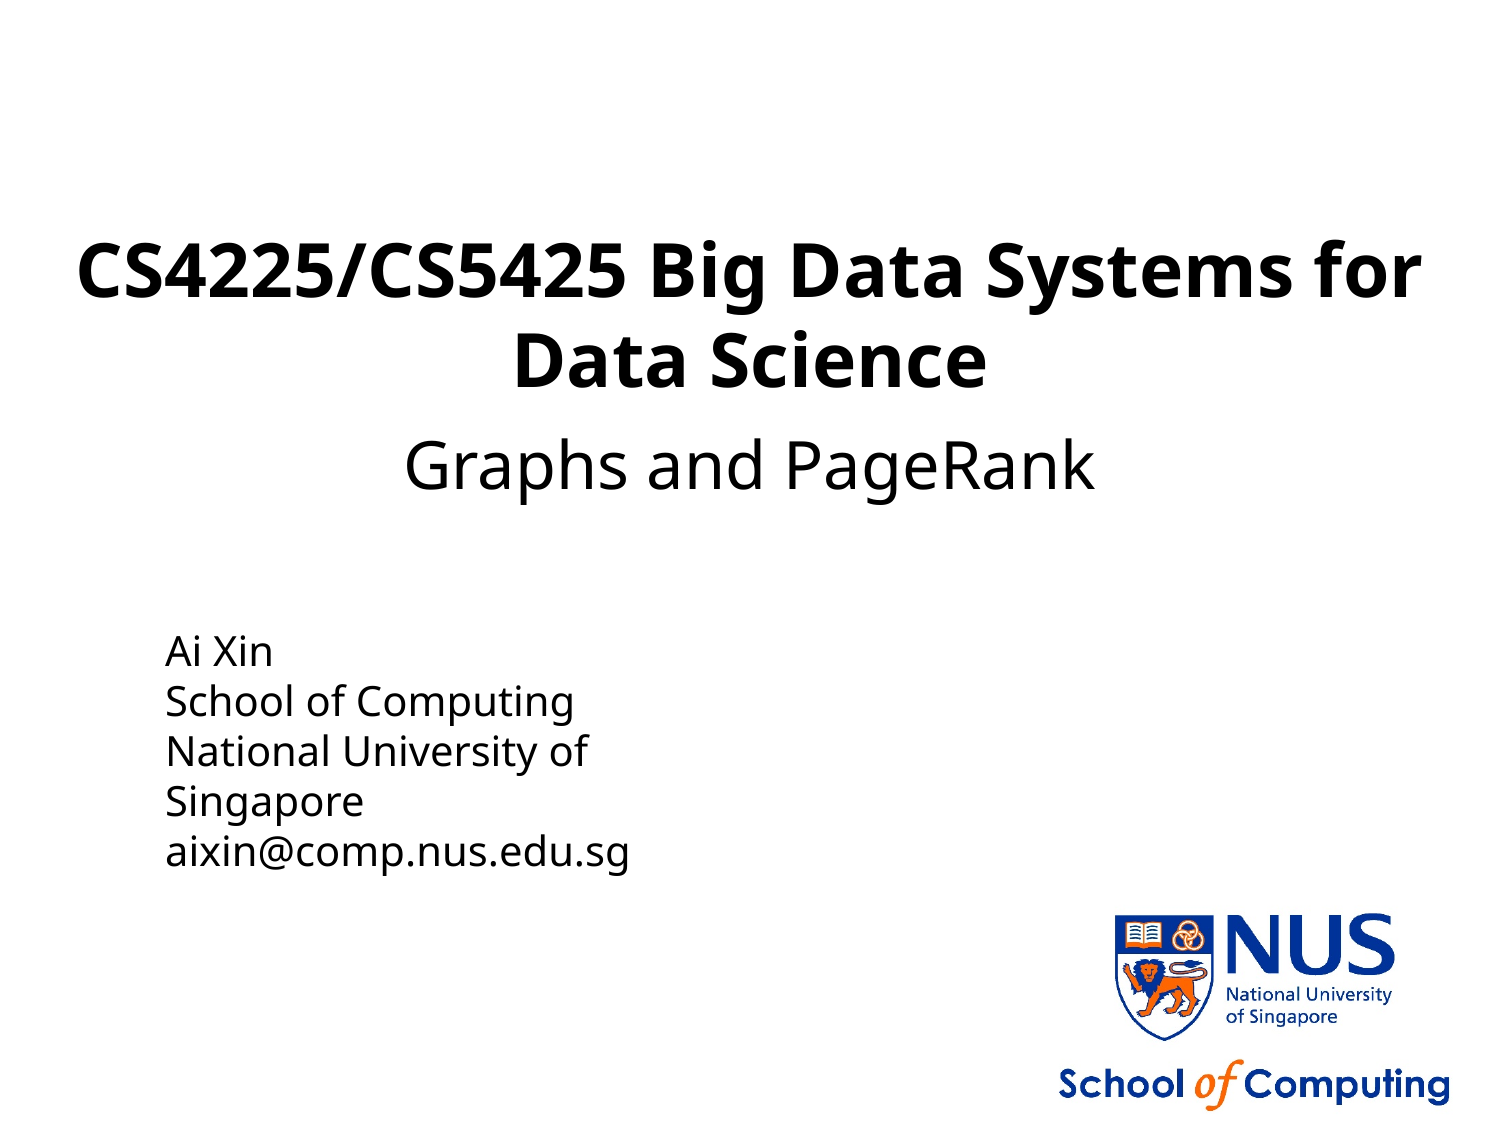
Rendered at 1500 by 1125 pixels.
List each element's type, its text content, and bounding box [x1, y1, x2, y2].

picture [1037, 883, 1473, 1125]
text_box CS4225/CS5425 Big Data Systems for Data Science [12, 199, 1488, 387]
text_box Ai Xin School of Computing National University of Singapore aixin@comp.nus.edu.sg [150, 617, 788, 805]
text_box Graphs and PageRank [12, 387, 1488, 538]
